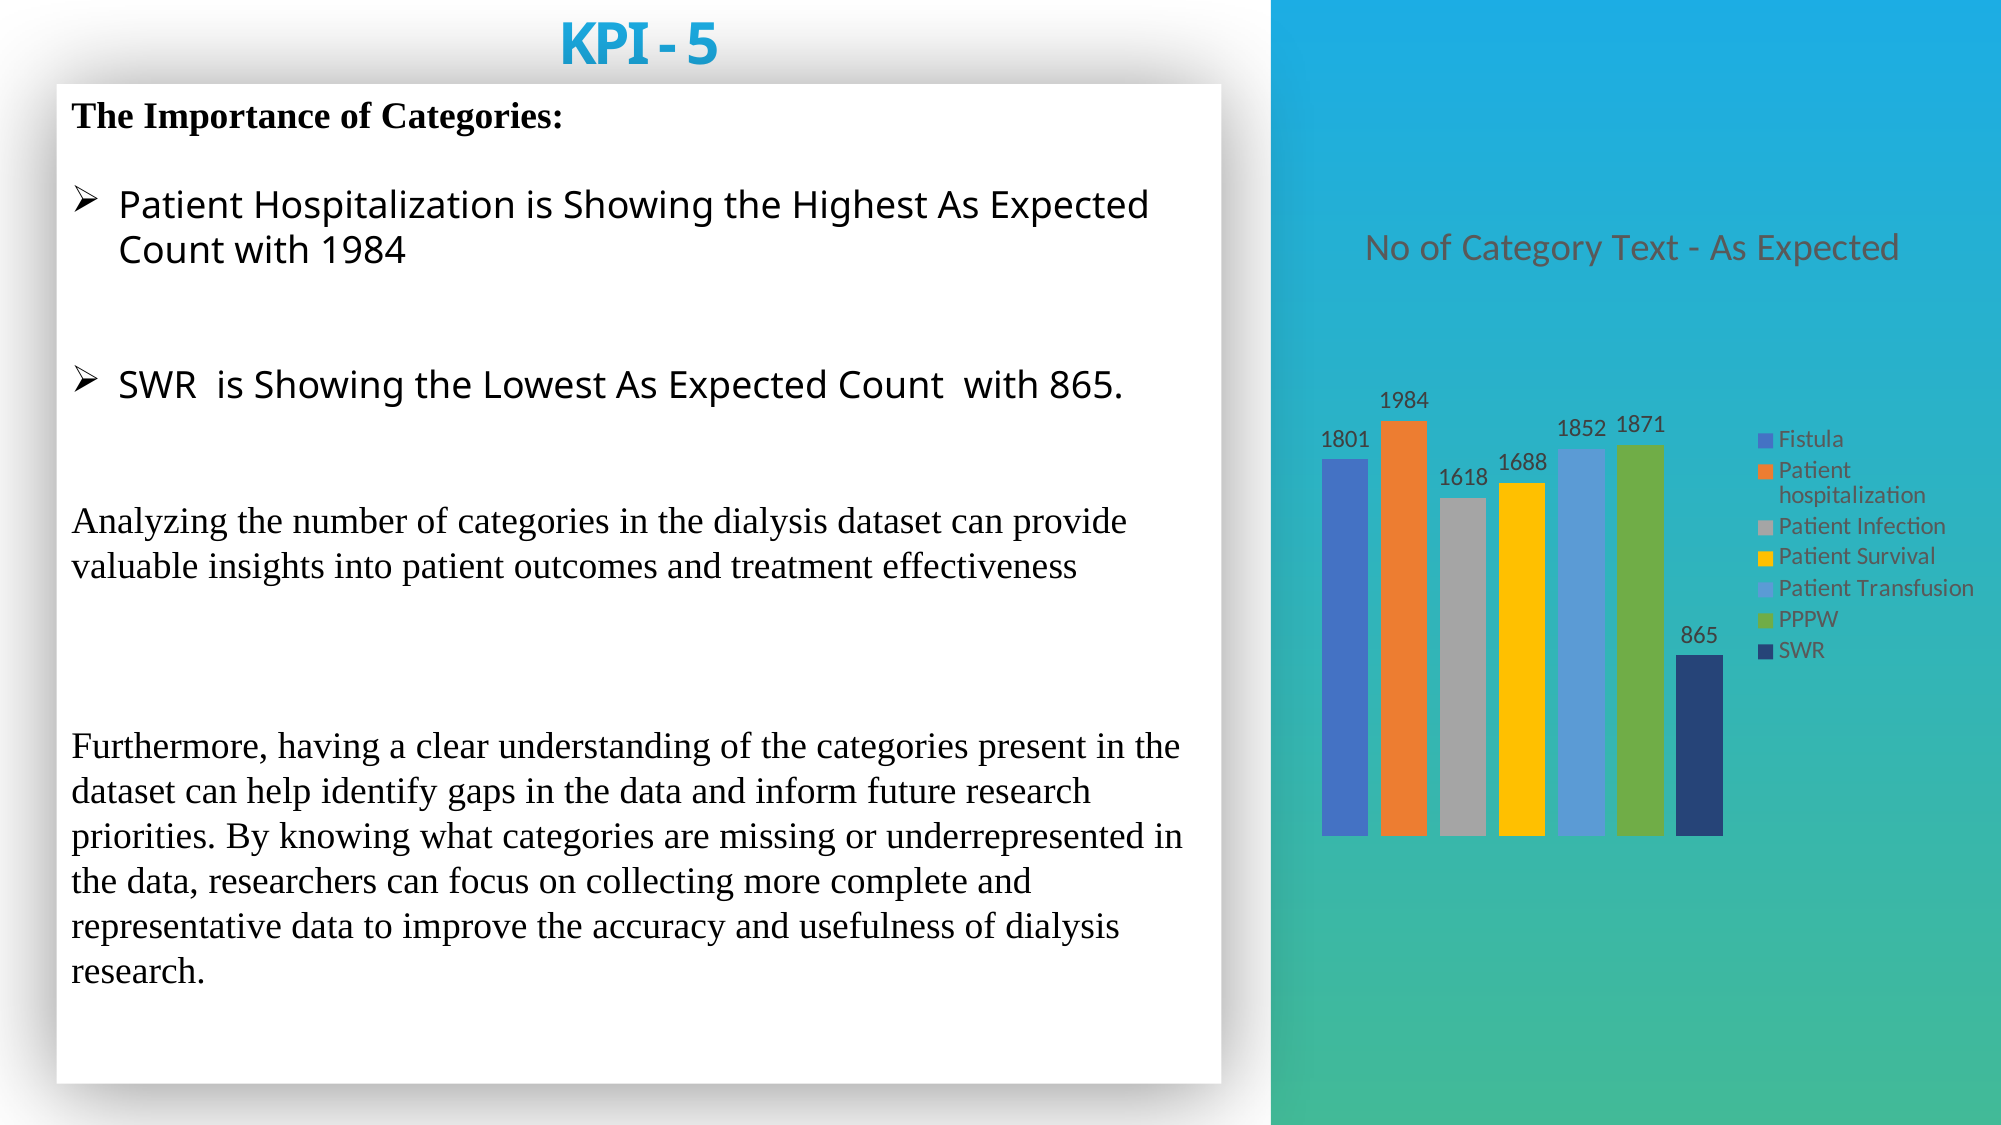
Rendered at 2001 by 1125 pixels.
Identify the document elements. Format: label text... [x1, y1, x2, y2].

text_box KPI - 5 [56, 0, 1222, 38]
text_box The Importance of Categories: Patient Hospitalization is Showing the Highest As Expected Count with 1984 SWR is Showing the Lowest As Expected Count with 865. Analyzing the number of categories in the dialysis dataset can provide valuable insights into patient outcomes and treatment effectiveness Furthermore, having a clear understanding of the categories present in the dataset can help identify gaps in the data and inform future research priorities. By knowing what categories are missing or underrepresented in the data, researchers can focus on collecting more complete and representative data to improve the accuracy and usefulness of dialysis research. [56, 84, 1222, 1084]
chart [1270, 197, 1995, 896]
text_box [1270, 0, 2000, 1125]
